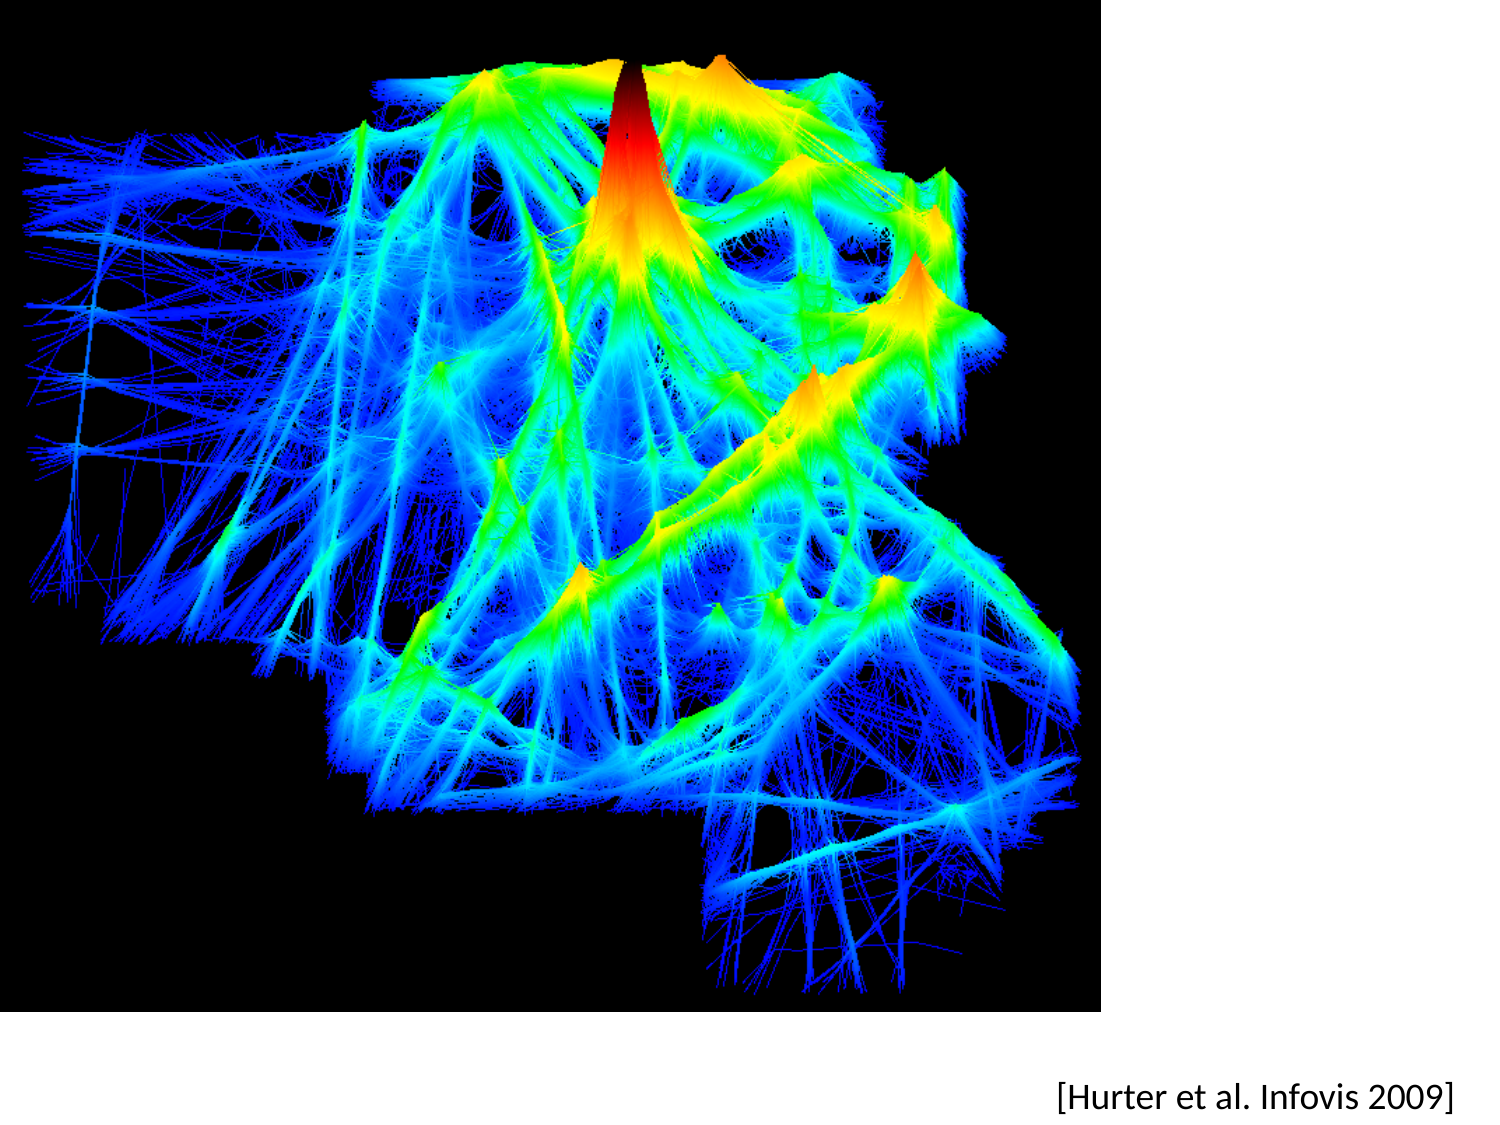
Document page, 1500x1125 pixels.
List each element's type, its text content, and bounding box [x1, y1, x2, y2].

picture [0, 0, 1102, 1012]
text_box [Hurter et al. Infovis 2009] [1041, 1064, 1471, 1125]
